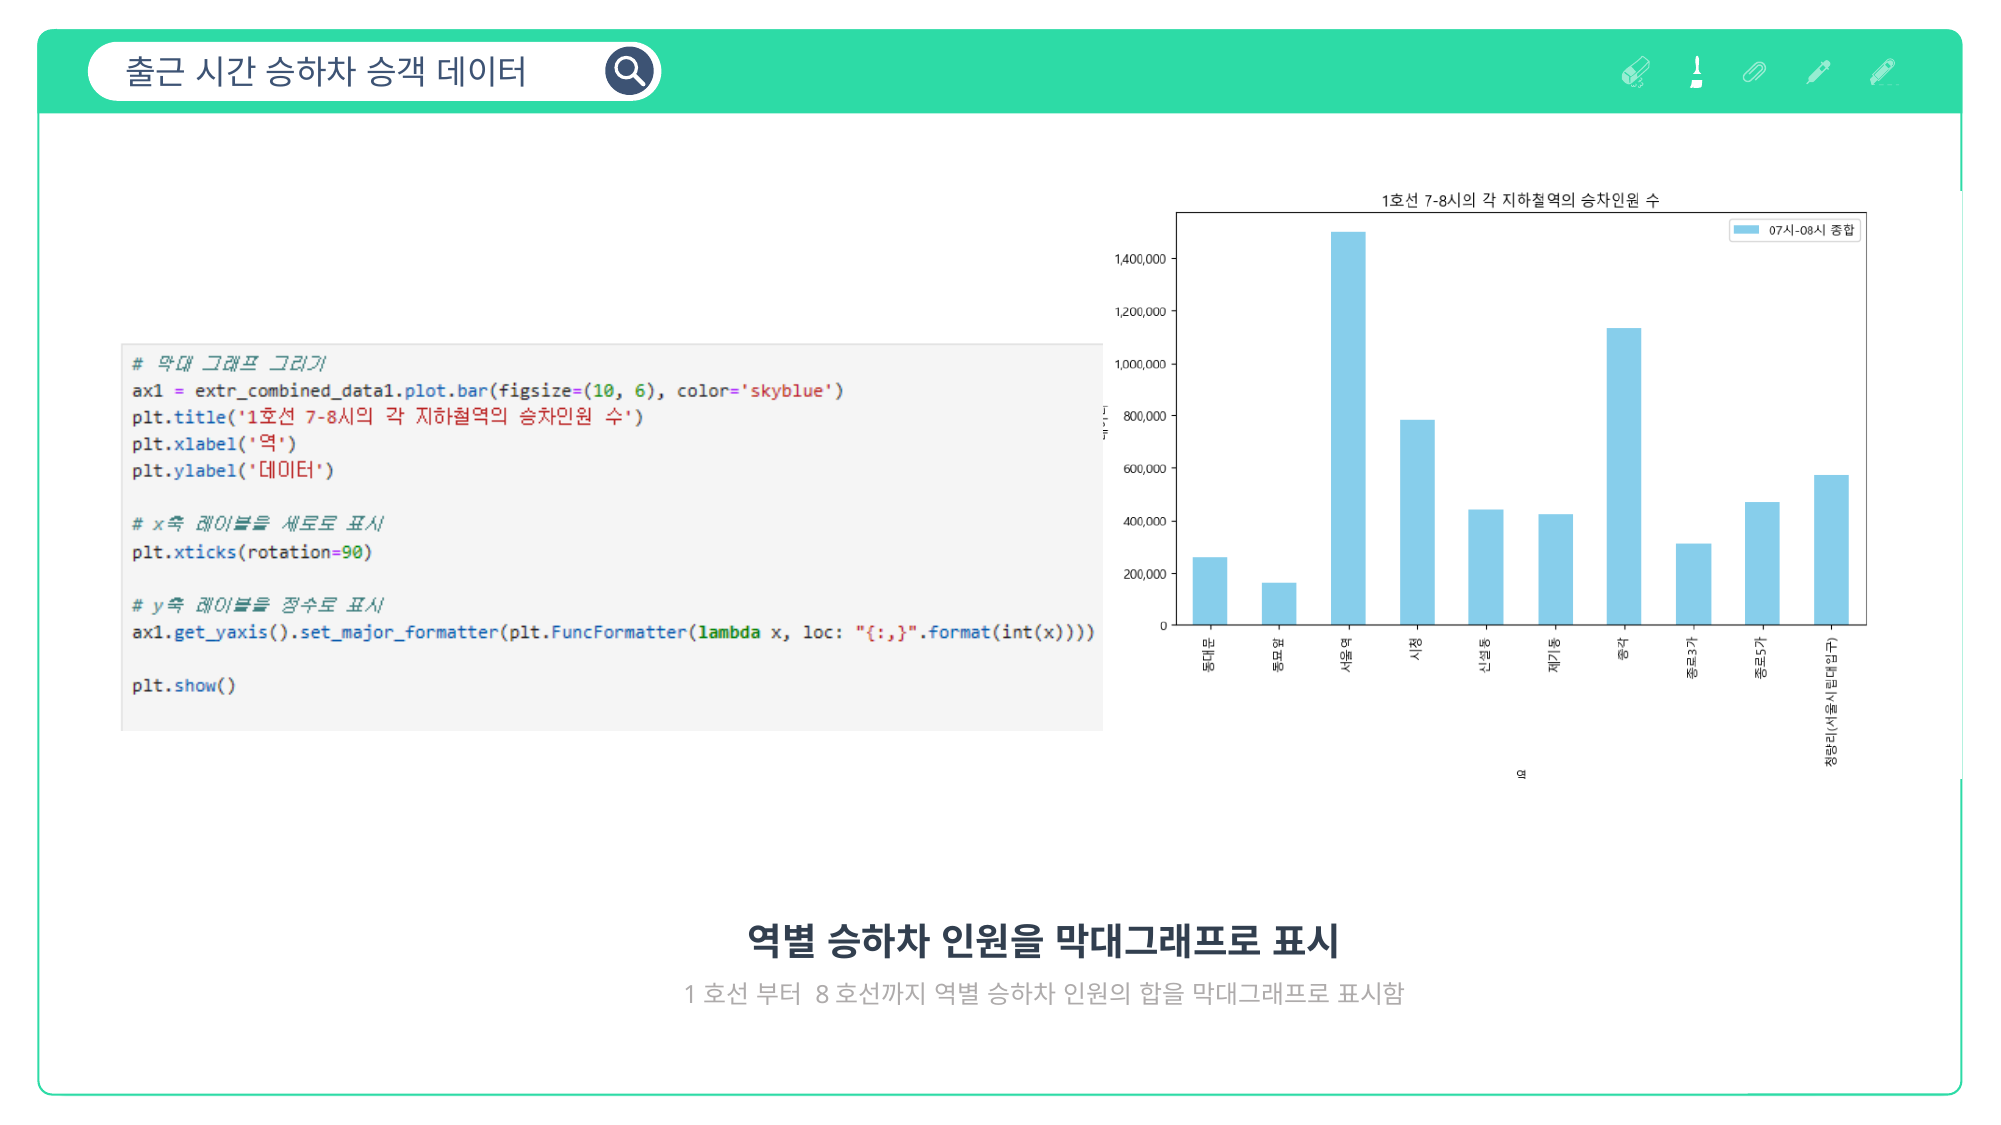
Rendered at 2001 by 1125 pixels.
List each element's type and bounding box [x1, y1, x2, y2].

picture [112, 191, 1962, 779]
text_box [38, 30, 1962, 1095]
